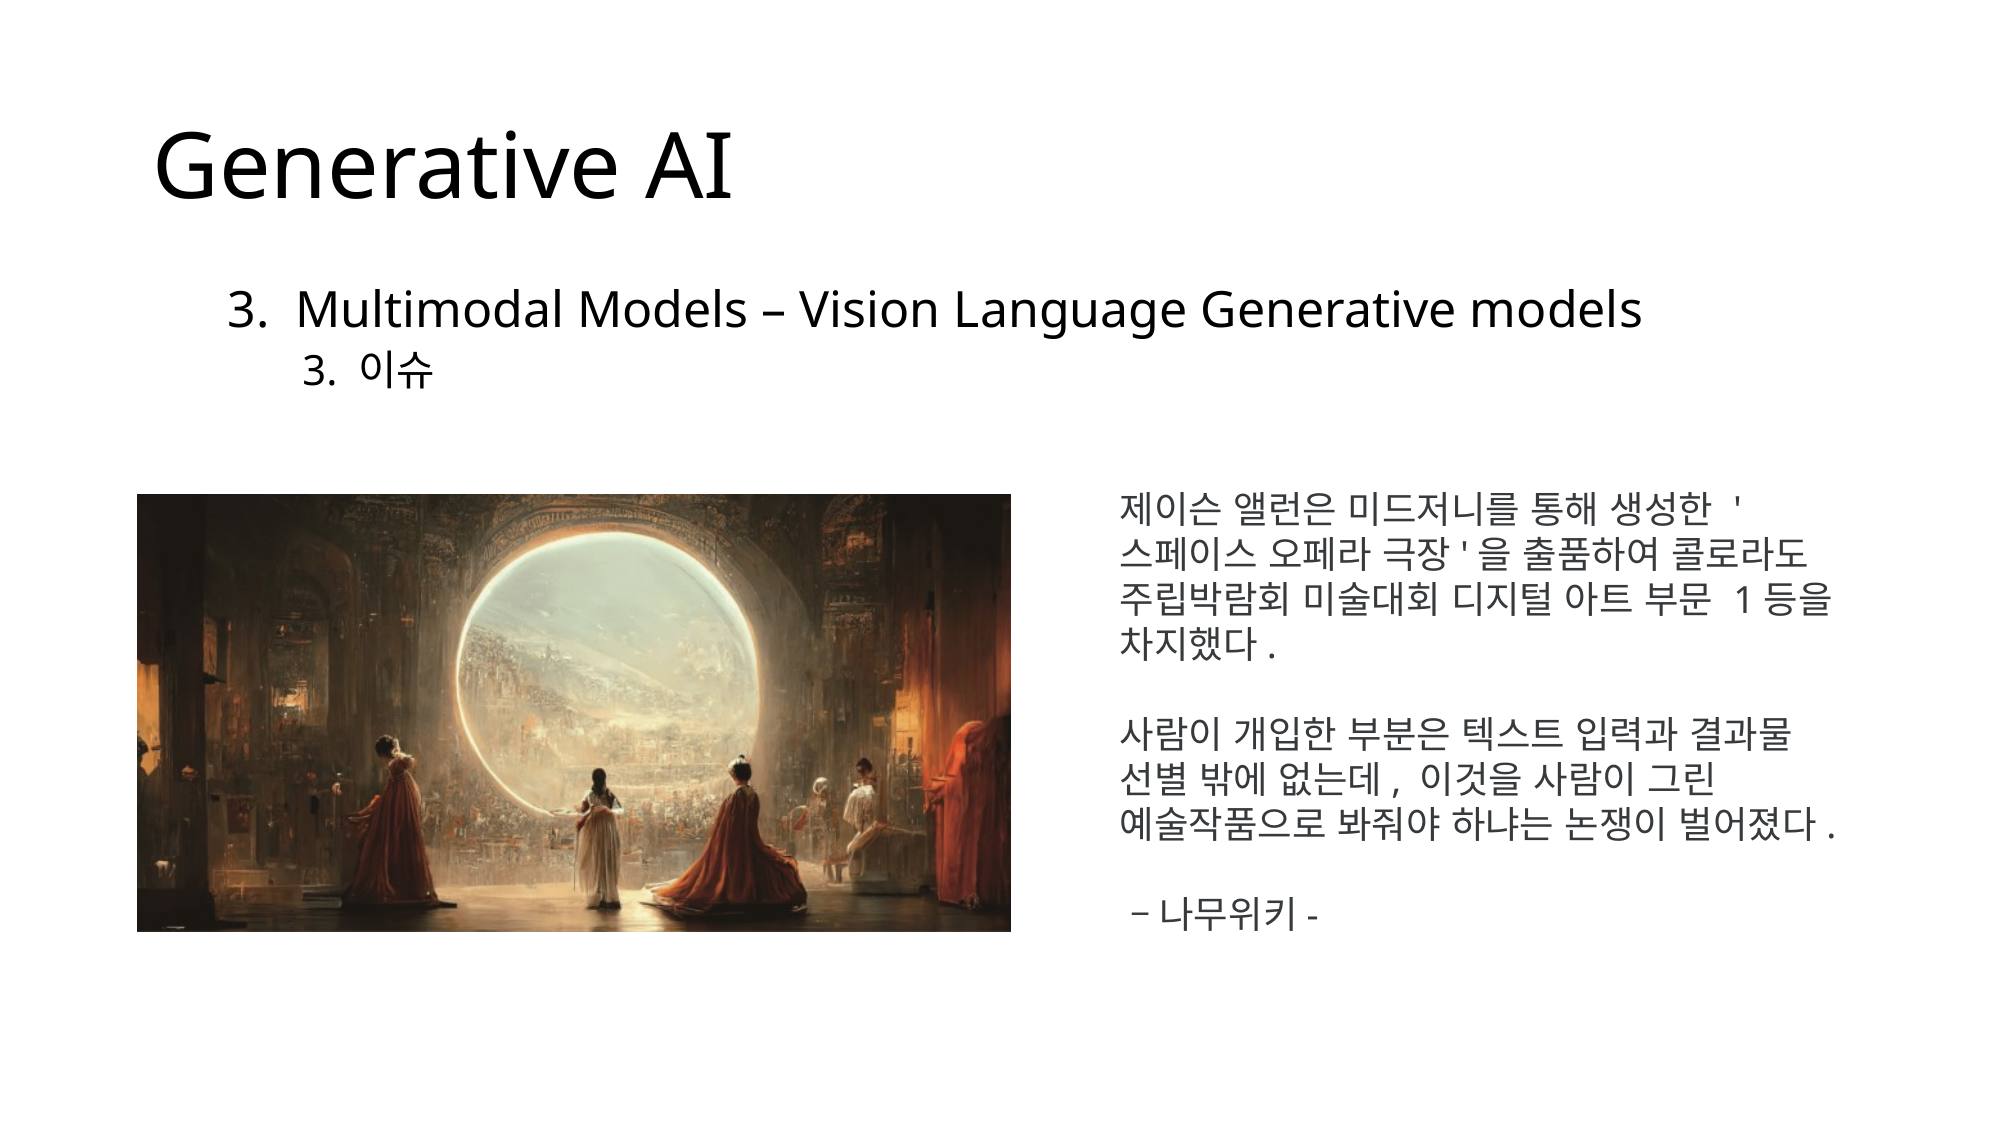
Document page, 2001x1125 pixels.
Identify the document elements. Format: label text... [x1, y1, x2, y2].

text_box 3. Multimodal Models – Vision Language Generative models 3. 이슈 [137, 277, 1863, 992]
picture [137, 494, 1011, 932]
text_box 제이슨 앨런은 미드저니를 통해 생성한 '스페이스 오페라 극장'을 출품하여 콜로라도 주립박람회 미술대회 디지털 아트 부문 1등을 차지했다. 사람이 개입한 부분은 텍스트 입력과 결과물 선별 밖에 없는데, 이것을 사람이 그린 예술작품으로 봐줘야 하냐는 논쟁이 벌어졌다. –나무위키- [1105, 478, 1863, 943]
title Generative AI [137, 59, 1863, 277]
